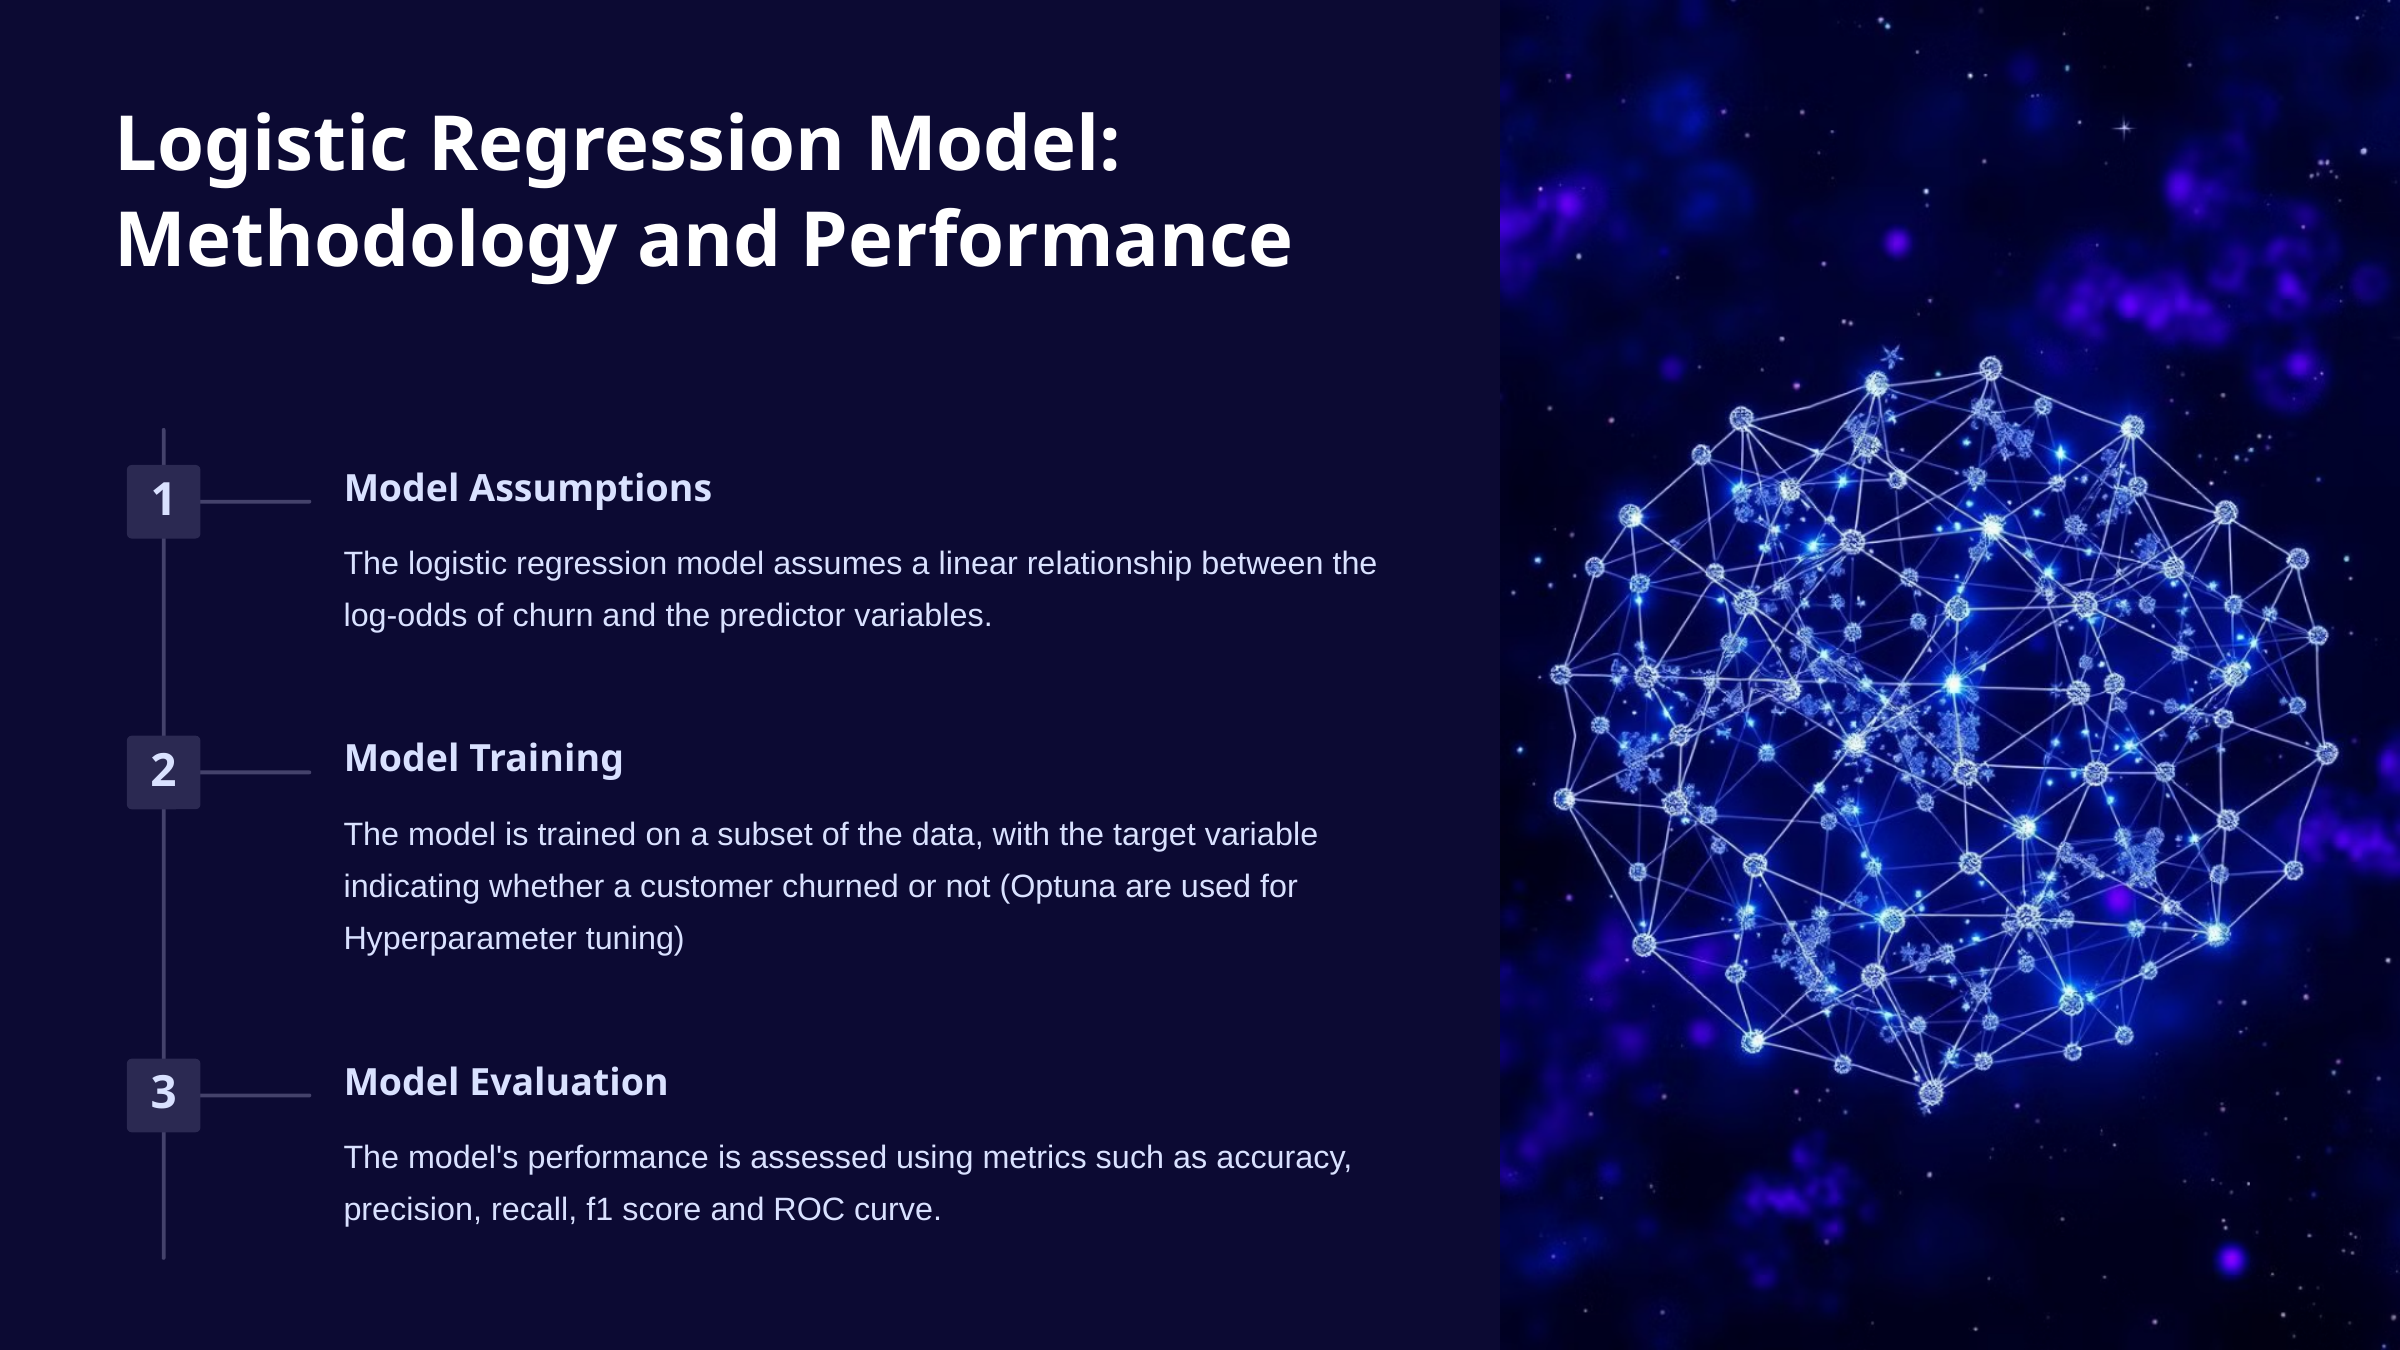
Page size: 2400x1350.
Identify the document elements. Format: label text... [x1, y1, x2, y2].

text_box [161, 810, 166, 1058]
text_box [201, 499, 312, 504]
text_box [161, 428, 166, 464]
text_box 3 [148, 1072, 179, 1119]
text_box 1 [154, 478, 173, 525]
picture [1499, 0, 2400, 1350]
text_box The model is trained on a subset of the data, with the target variable indicating whether a customer churned or not (Optuna are used for Hyperparameter tuning) [343, 799, 1386, 957]
text_box Model Assumptions [343, 460, 762, 509]
text_box [201, 770, 312, 775]
text_box [201, 1093, 312, 1098]
text_box The logistic regression model assumes a linear relationship between the log-odds of churn and the predictor variables. [343, 528, 1386, 634]
text_box [161, 1133, 166, 1260]
text_box [126, 464, 201, 539]
text_box Model Evaluation [343, 1054, 729, 1103]
text_box Model Training [343, 731, 729, 780]
text_box [161, 539, 166, 735]
text_box [126, 735, 201, 810]
text_box 2 [149, 749, 178, 796]
text_box Logistic Regression Model: Methodology and Performance [114, 90, 1386, 379]
text_box [126, 1058, 201, 1133]
text_box The model's performance is assessed using metrics such as accuracy, precision, recall, f1 score and ROC curve. [343, 1122, 1386, 1228]
